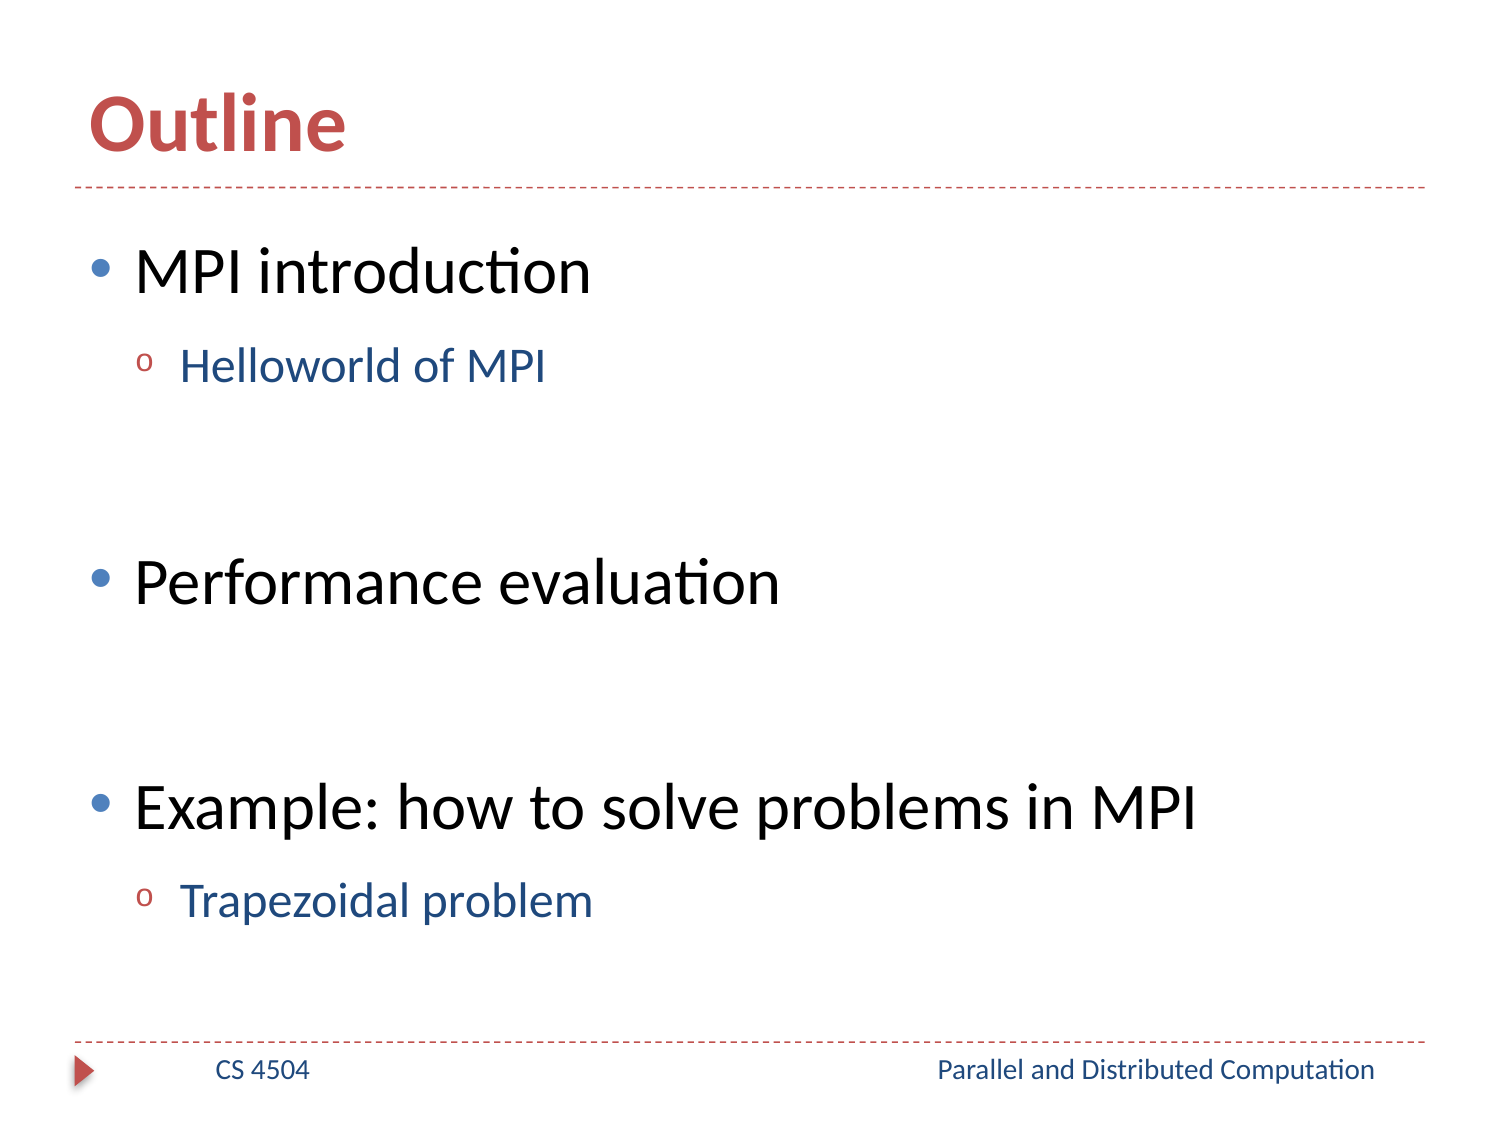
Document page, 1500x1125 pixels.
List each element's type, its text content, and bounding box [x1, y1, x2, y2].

title Outline [75, 12, 1425, 175]
list MPI introduction Helloworld of MPI Performance evaluation Example: how to solve problems in MPI Trapezoidal problem [75, 200, 1425, 1010]
slide_number Parallel and Distributed Computation [887, 1042, 1426, 1103]
slide_number CS 4504 [100, 1042, 426, 1103]
